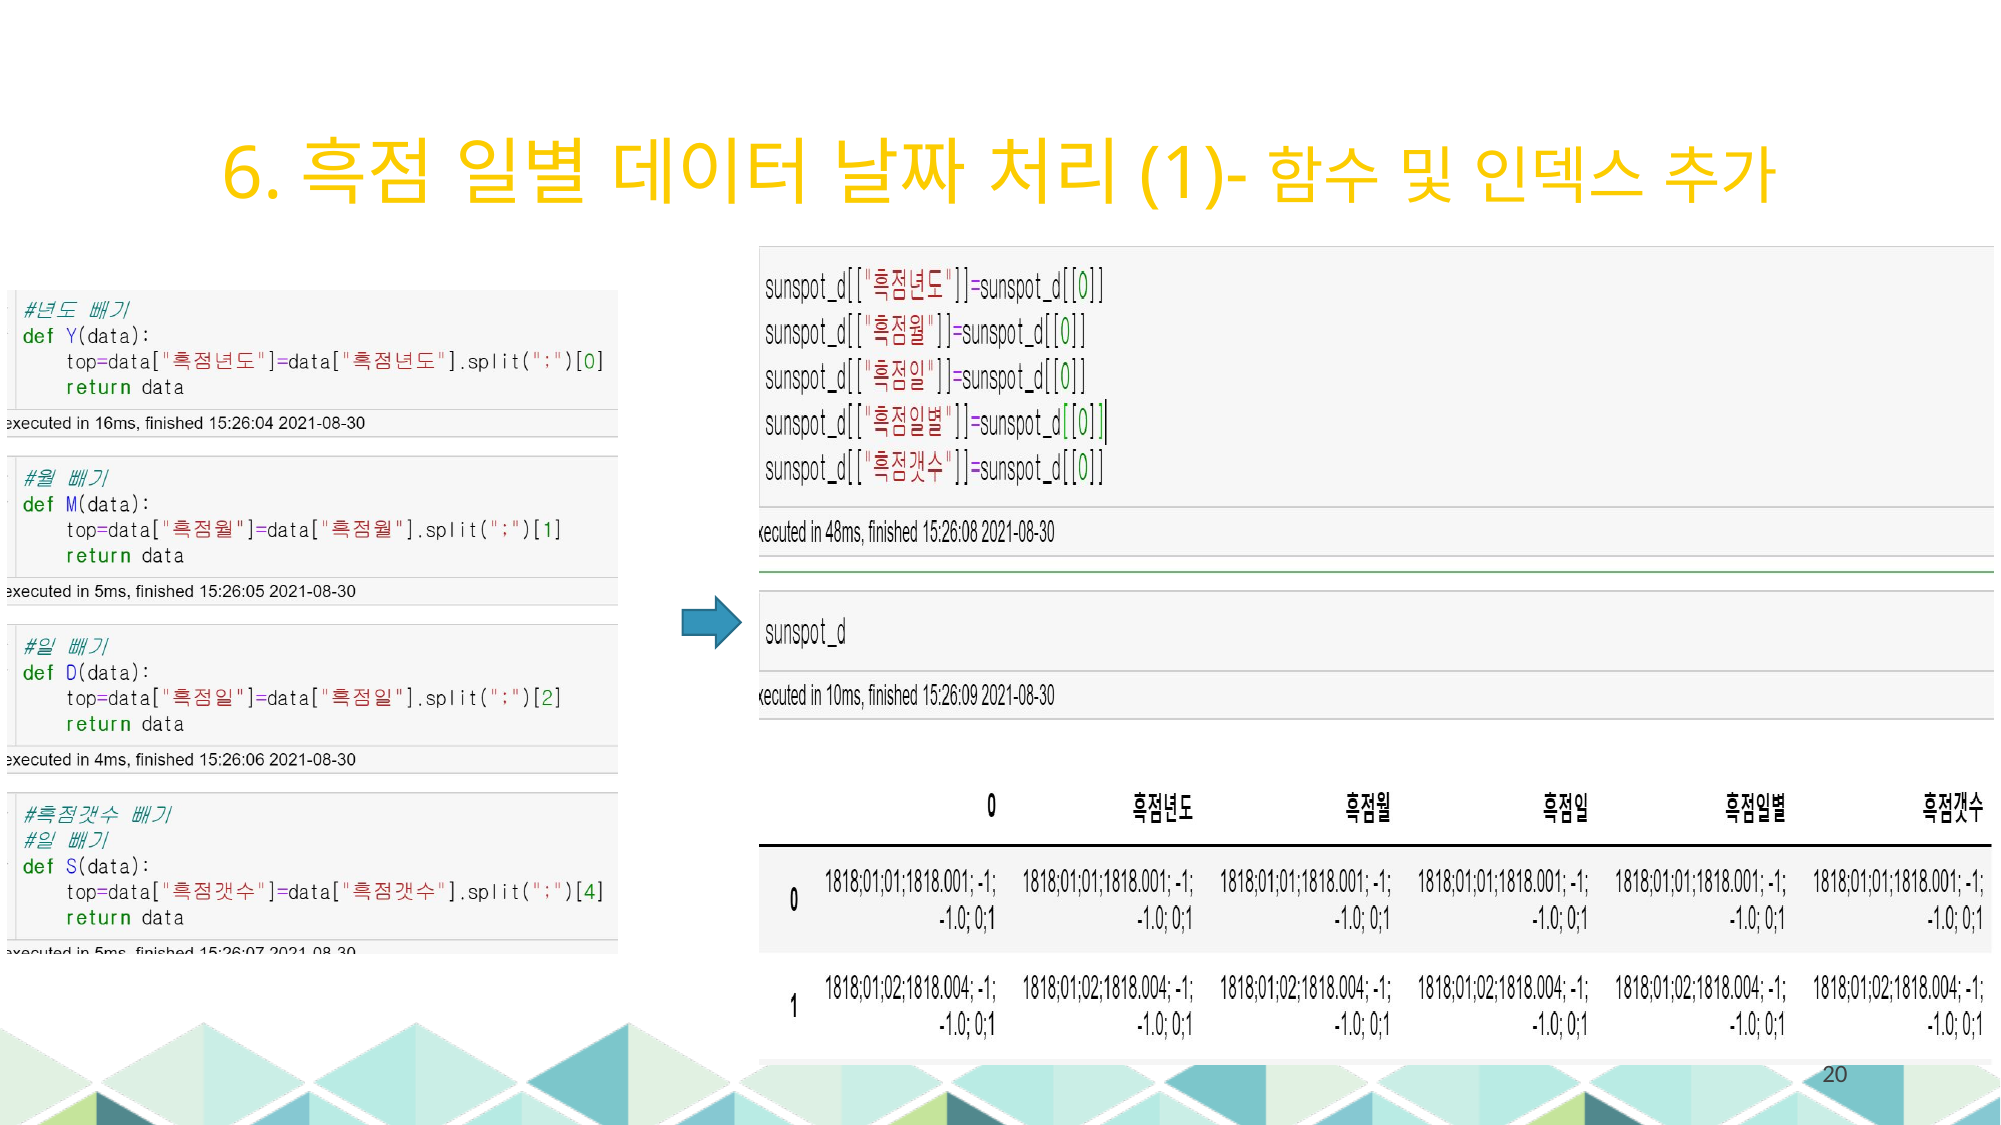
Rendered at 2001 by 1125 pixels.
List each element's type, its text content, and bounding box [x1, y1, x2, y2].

text_box [681, 595, 743, 650]
title 6.흑점 일별 데이터 날짜 처리(1)-함수 및 인덱스 추가 [137, 59, 1863, 278]
picture [0, 0, 2001, 1125]
slide_number 20 [1412, 1065, 1863, 1103]
